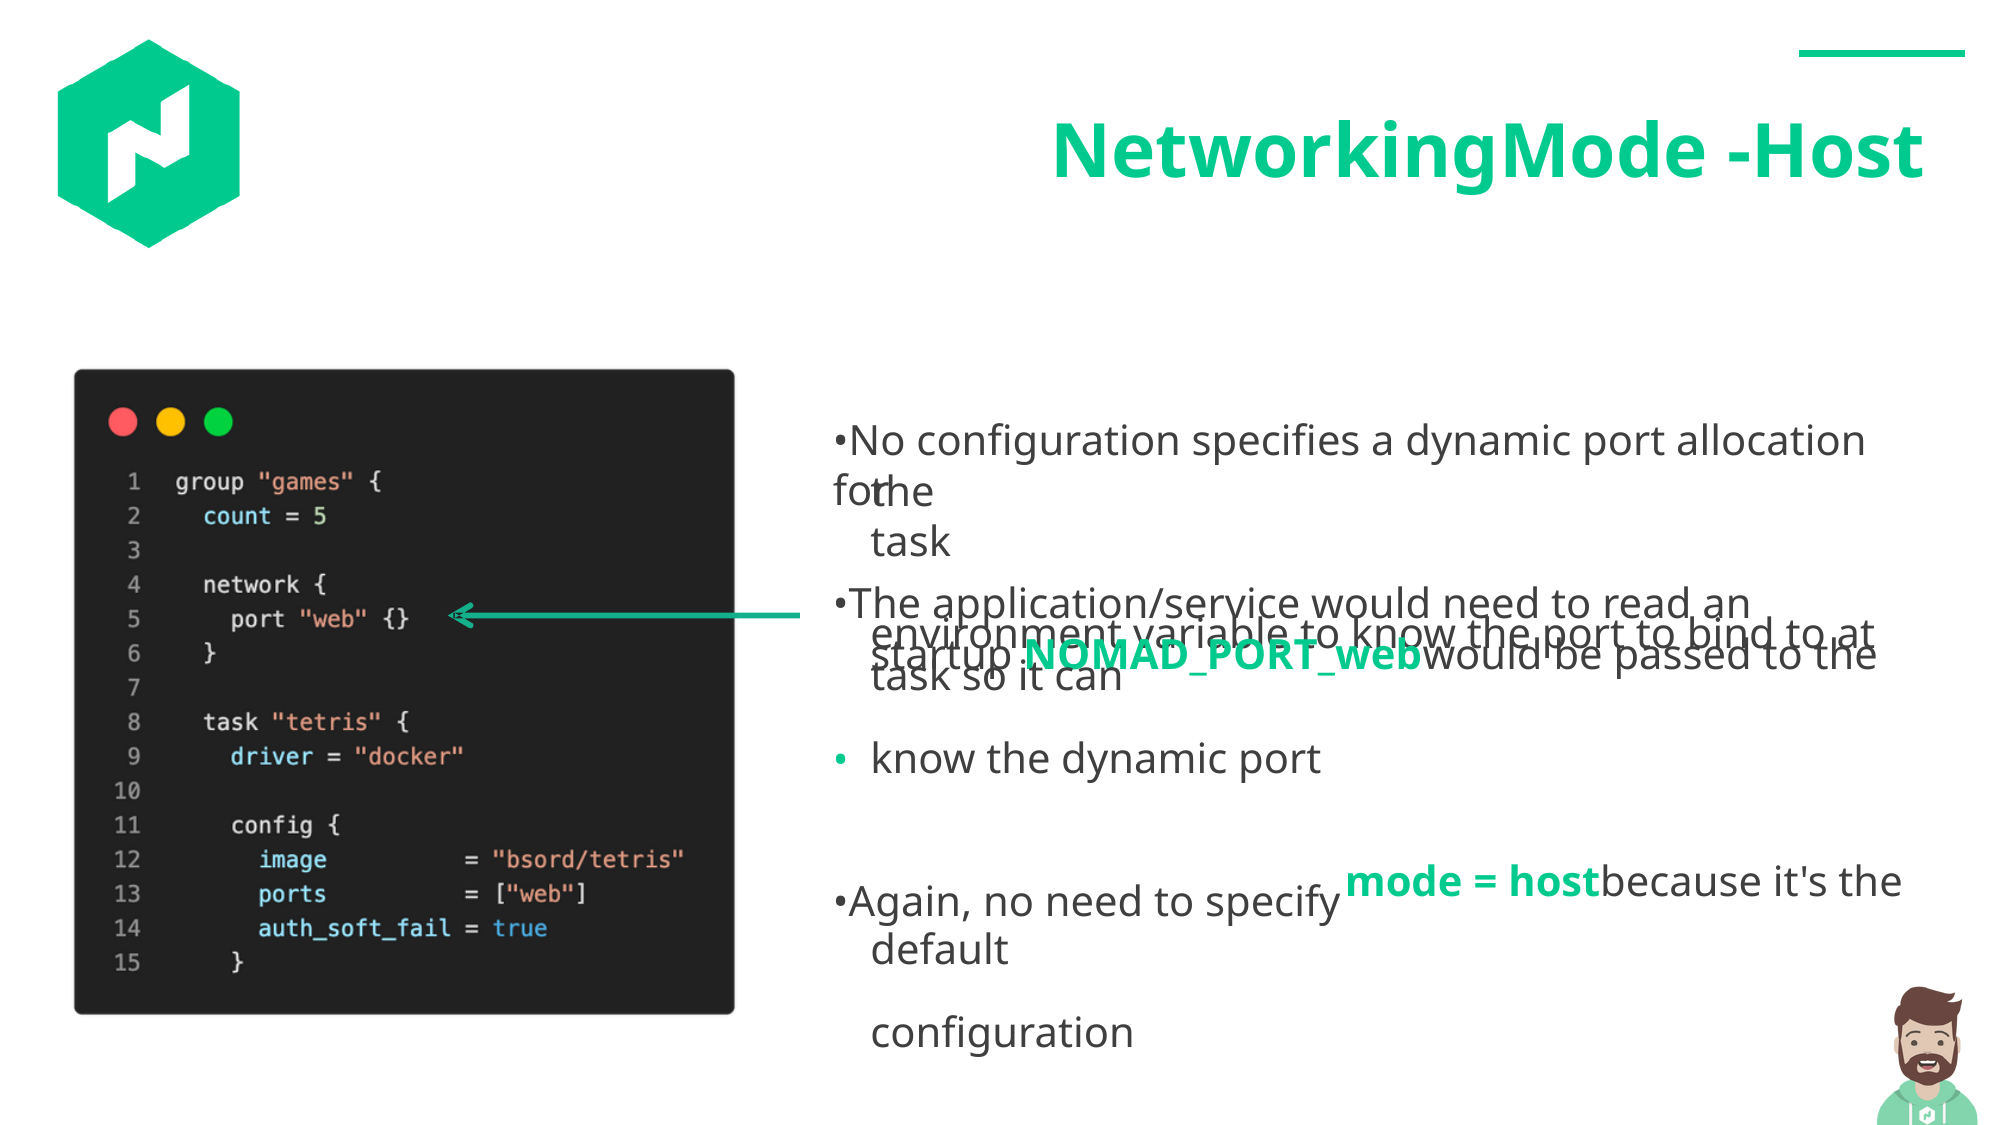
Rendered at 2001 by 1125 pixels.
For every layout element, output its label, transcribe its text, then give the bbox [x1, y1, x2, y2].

text_box NetworkingMode -Host [1050, 87, 1964, 193]
text_box default configuration [870, 889, 1265, 1056]
text_box [52, 36, 244, 254]
text_box • [832, 678, 848, 783]
text_box [0, 295, 809, 1089]
text_box [1876, 986, 1978, 1125]
text_box environment variable to know the port to bind to at startup NOMAD_PORT_webwould be passed to the task so it can know the dynamic port [870, 636, 1965, 782]
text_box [1799, 49, 1965, 58]
text_box •Again, no need to specify [832, 820, 1356, 926]
text_box [1919, 1106, 1935, 1125]
text_box the task [870, 464, 1022, 522]
text_box •The application/service would need to read an [832, 522, 1753, 628]
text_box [447, 602, 801, 629]
text_box mode = hostbecause it's the [1344, 883, 1941, 905]
text_box •No configuration specifies a dynamic port allocation for [832, 413, 1932, 514]
